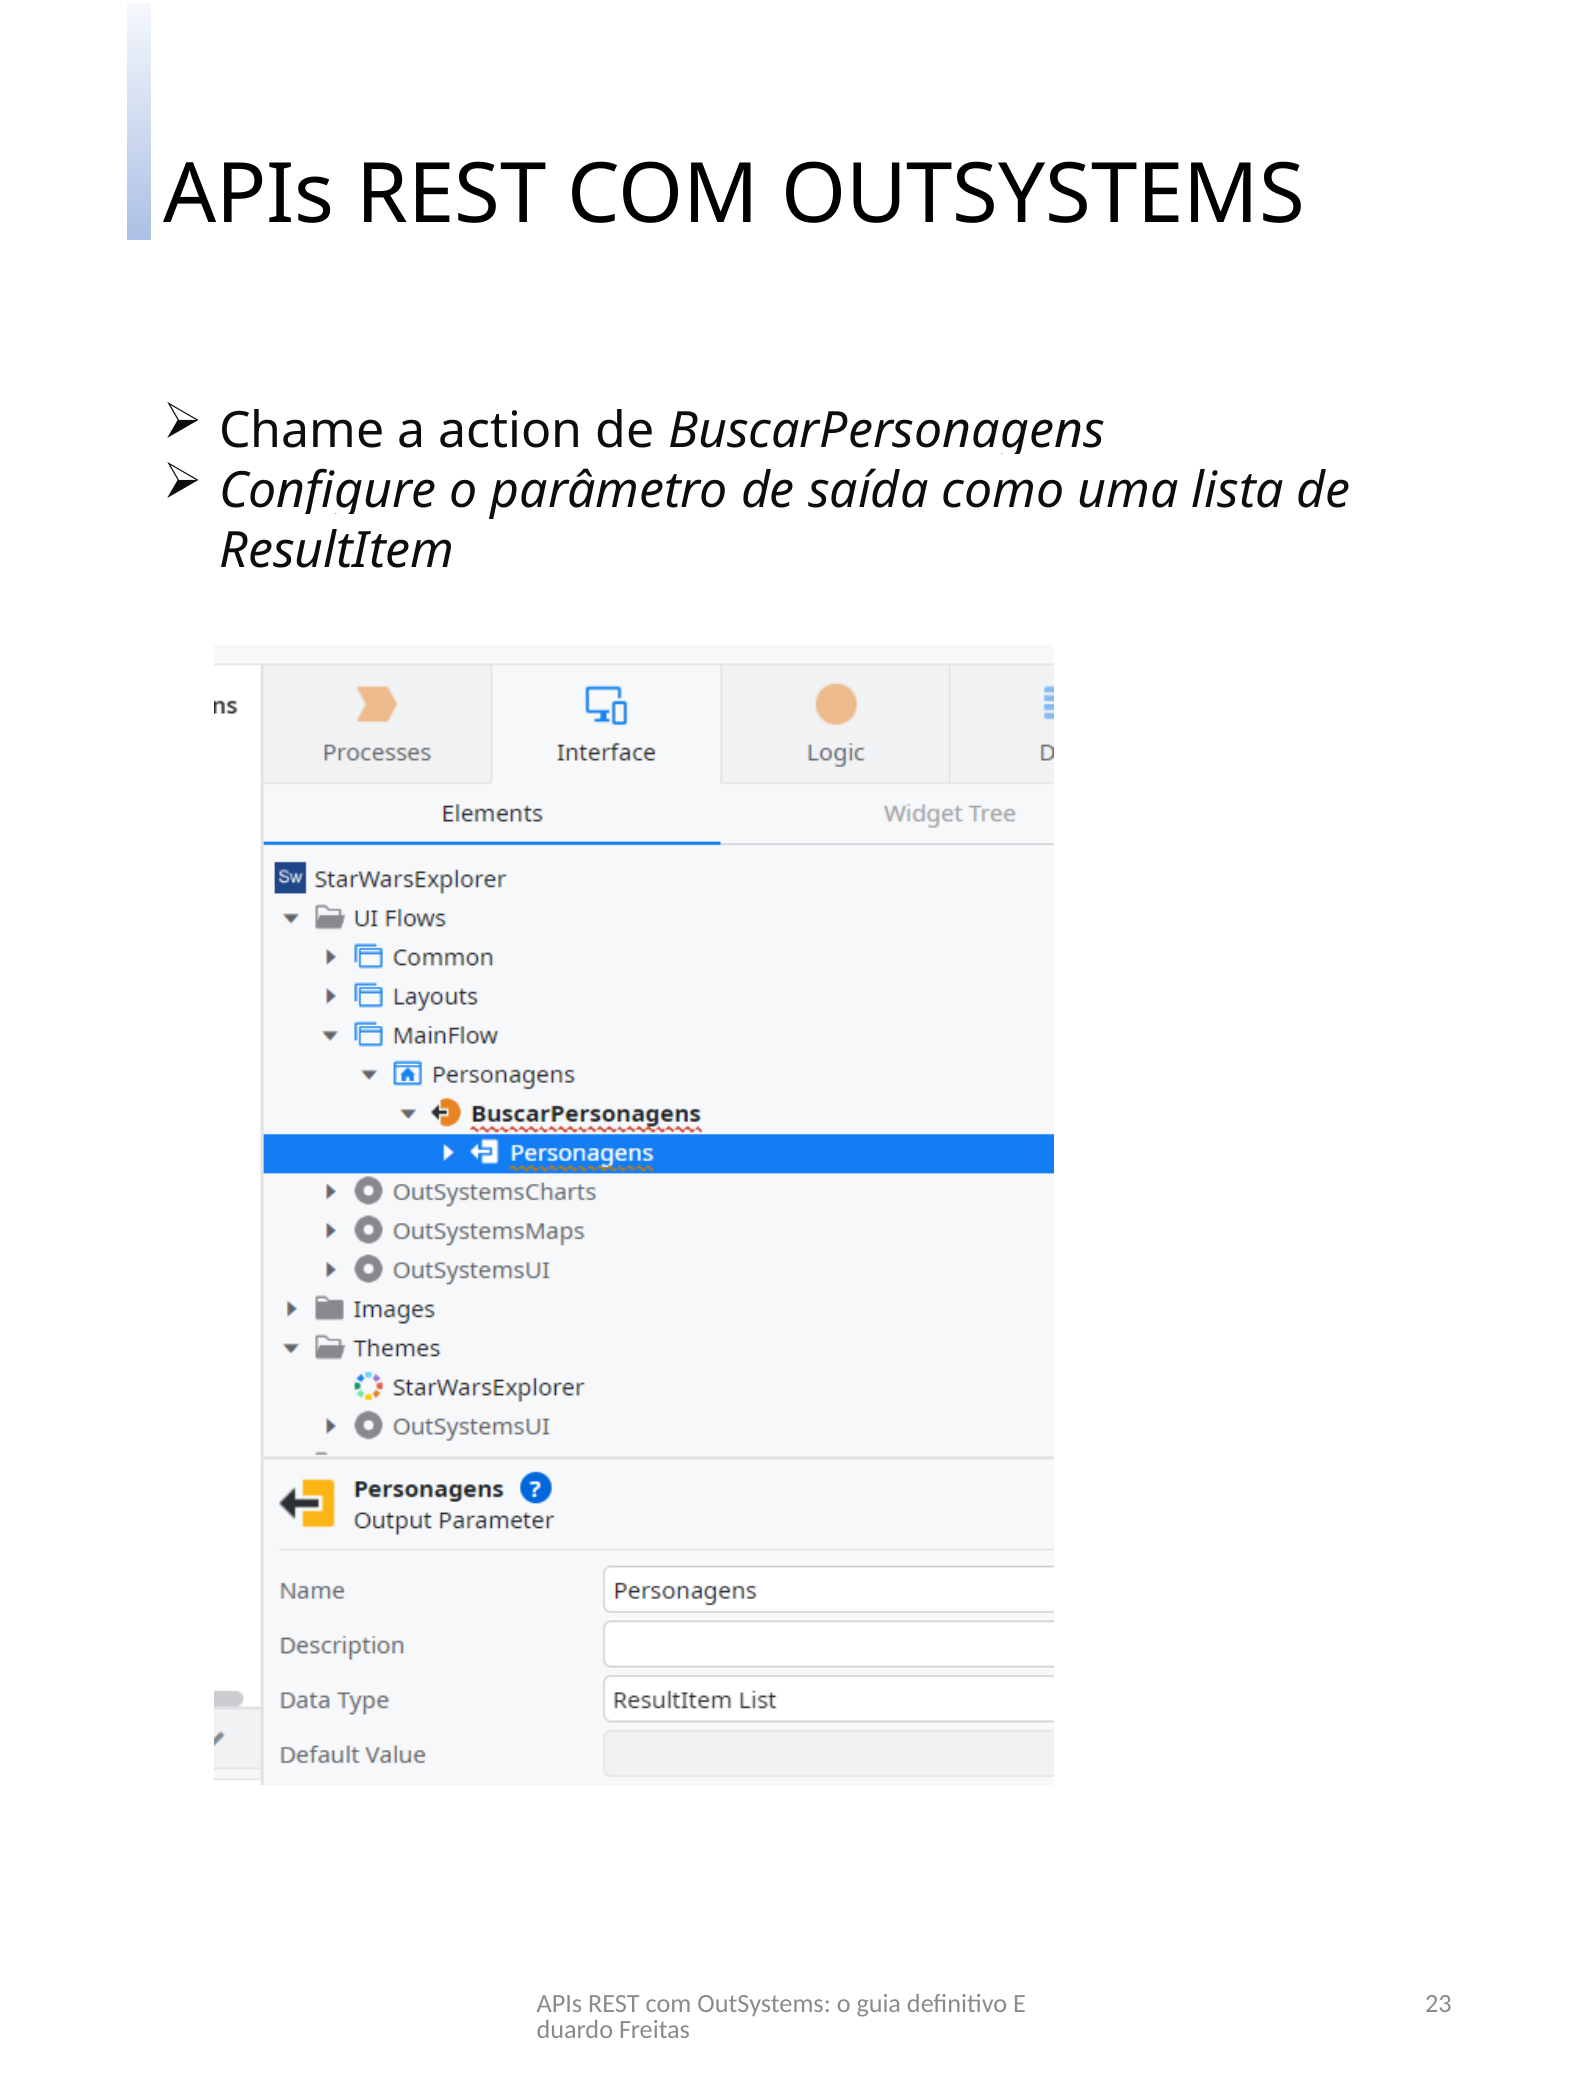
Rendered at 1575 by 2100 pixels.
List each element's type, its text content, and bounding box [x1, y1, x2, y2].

footer APIs REST com OutSystems: o guia definitivo Eduardo Freitas [521, 1946, 1054, 2059]
slide_number 23 [1112, 1946, 1467, 2059]
text_box Chame a action de BuscarPersonagens Configure o parâmetro de saída como uma lista de ResultItem [148, 389, 1395, 585]
text_box [126, 2, 152, 240]
text_box APIs REST COM OUTSYSTEMS [148, 131, 1575, 247]
picture [214, 645, 1054, 1785]
